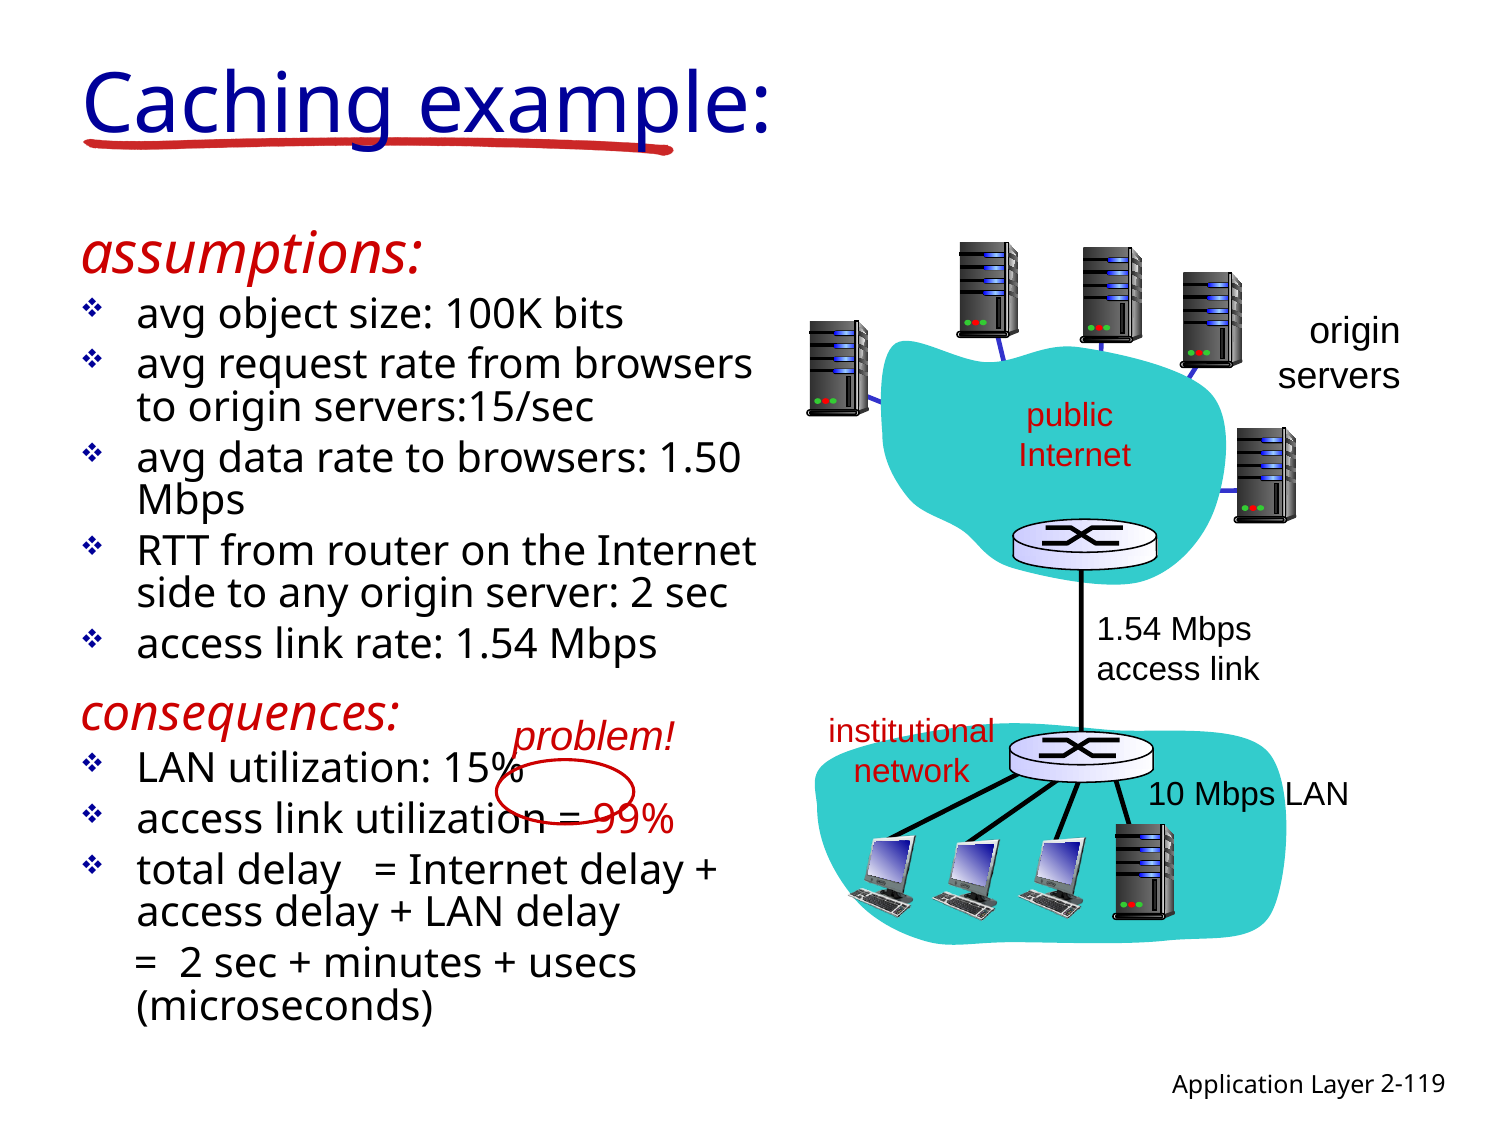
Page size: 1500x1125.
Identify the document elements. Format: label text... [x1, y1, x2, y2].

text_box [1012, 519, 1158, 570]
footer Application Layer [914, 1060, 1391, 1109]
picture [79, 132, 681, 161]
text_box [806, 320, 870, 416]
text_box [1151, 730, 1276, 764]
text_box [1080, 247, 1143, 343]
title Caching example: [66, 44, 1342, 154]
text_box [1009, 731, 1155, 783]
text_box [1234, 427, 1297, 523]
text_box public Internet [994, 386, 1146, 481]
text_box institutional network [813, 702, 1011, 797]
text_box [1011, 723, 1081, 730]
slide_number 2-119 [1365, 1059, 1477, 1106]
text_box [956, 242, 1020, 338]
text_box [815, 790, 1287, 945]
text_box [831, 831, 918, 924]
text_box [1082, 577, 1154, 585]
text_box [1180, 272, 1243, 368]
text_box [1049, 577, 1081, 583]
text_box [496, 767, 634, 824]
text_box assumptions: avg object size: 100K bits avg request rate from browsers to origin servers:15/sec avg data rate to browsers: 1.50 Mbps RTT from router on the Internet side to any origin server: 2 sec access link rate: 1.54 Mbps consequences: LAN utilization: 15% access link utilization = 99% total delay = Internet delay + access delay + LAN delay = 2 sec + minutes + usecs (microseconds) [65, 218, 783, 1068]
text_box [1112, 824, 1176, 920]
text_box [880, 340, 1227, 574]
text_box 10 Mbps LAN [1133, 764, 1365, 820]
text_box 1.54 Mbps access link [1081, 599, 1277, 695]
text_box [1000, 833, 1088, 926]
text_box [915, 835, 997, 927]
text_box problem! [498, 701, 803, 767]
text_box origin servers [1262, 299, 1416, 404]
